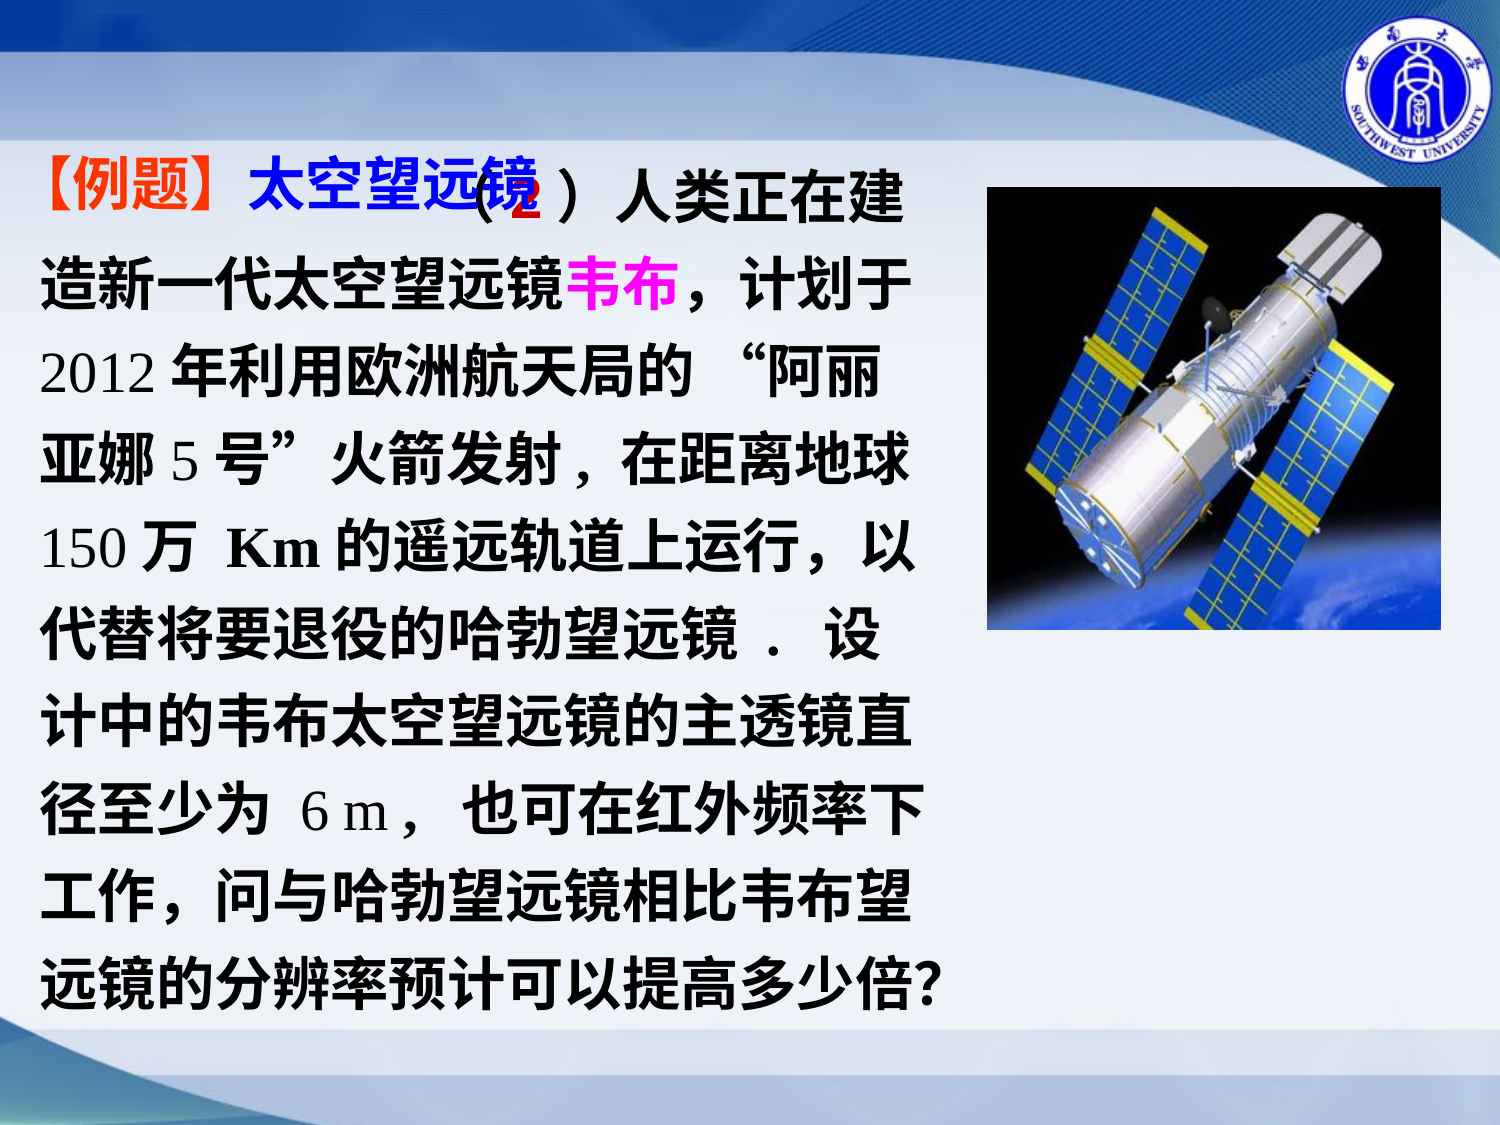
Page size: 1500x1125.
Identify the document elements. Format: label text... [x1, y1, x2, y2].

text_box 【例题】太空望远镜 [0, 139, 600, 225]
text_box （2）人类正在建造新一代太空望远镜韦布，计划于2012年利用欧洲航天局的 “阿丽亚娜5号”火箭发射, 在距离地球150万 Km的遥远轨道上运行，以代替将要退役的哈勃望远镜 . 设计中的韦布太空望远镜的主透镜直径至少为 6 m , 也可在红外频率下工作，问与哈勃望远镜相比韦布望远镜的分辨率预计可以提高多少倍？ [24, 134, 947, 1025]
picture [987, 187, 1441, 630]
